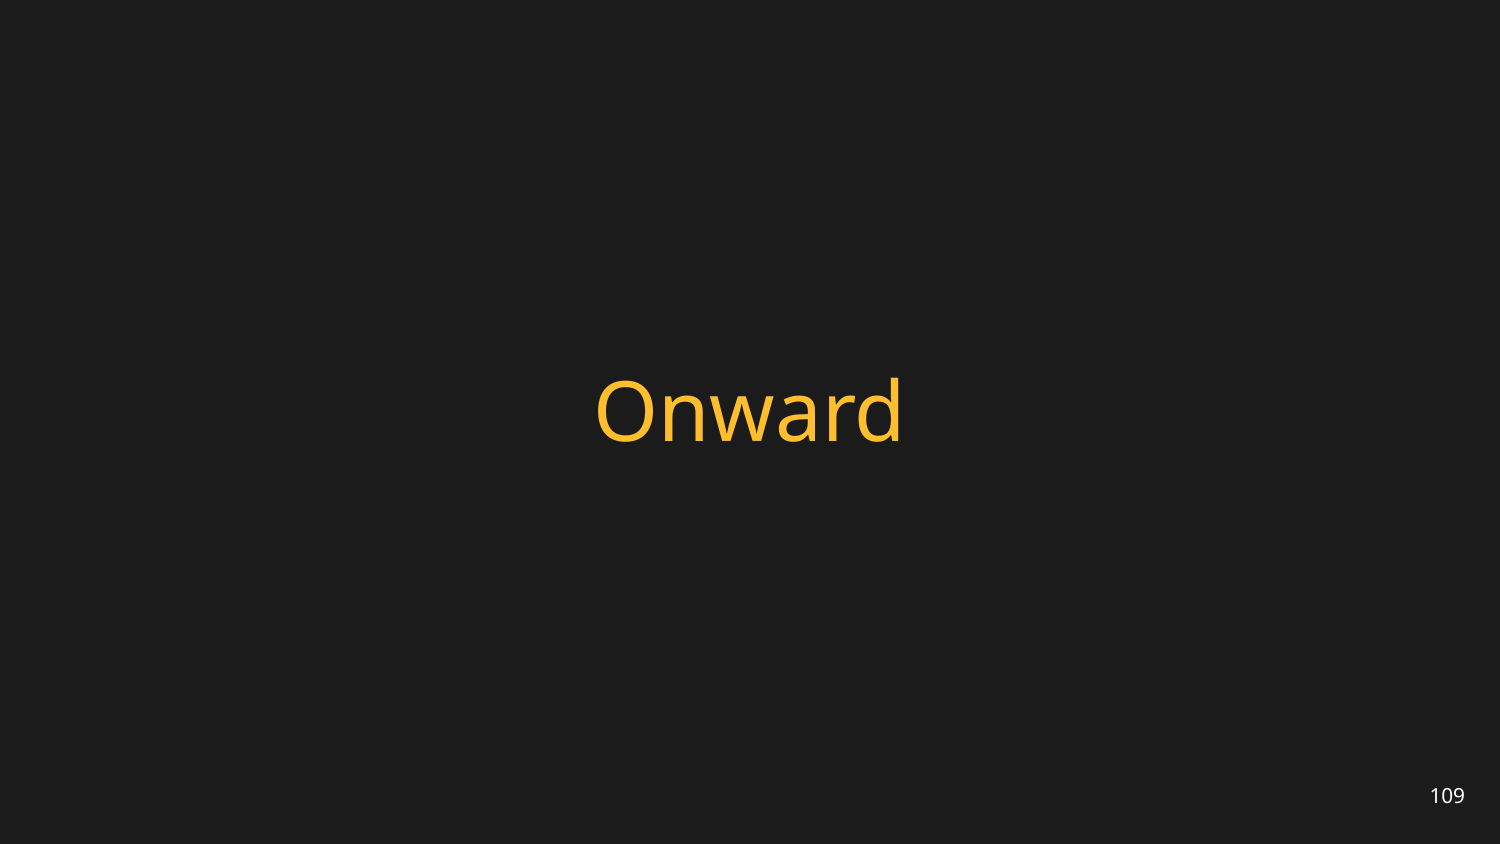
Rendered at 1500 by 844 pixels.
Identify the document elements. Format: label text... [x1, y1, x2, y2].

slide_number 109 [1389, 764, 1480, 830]
title Onward [51, 72, 1449, 753]
